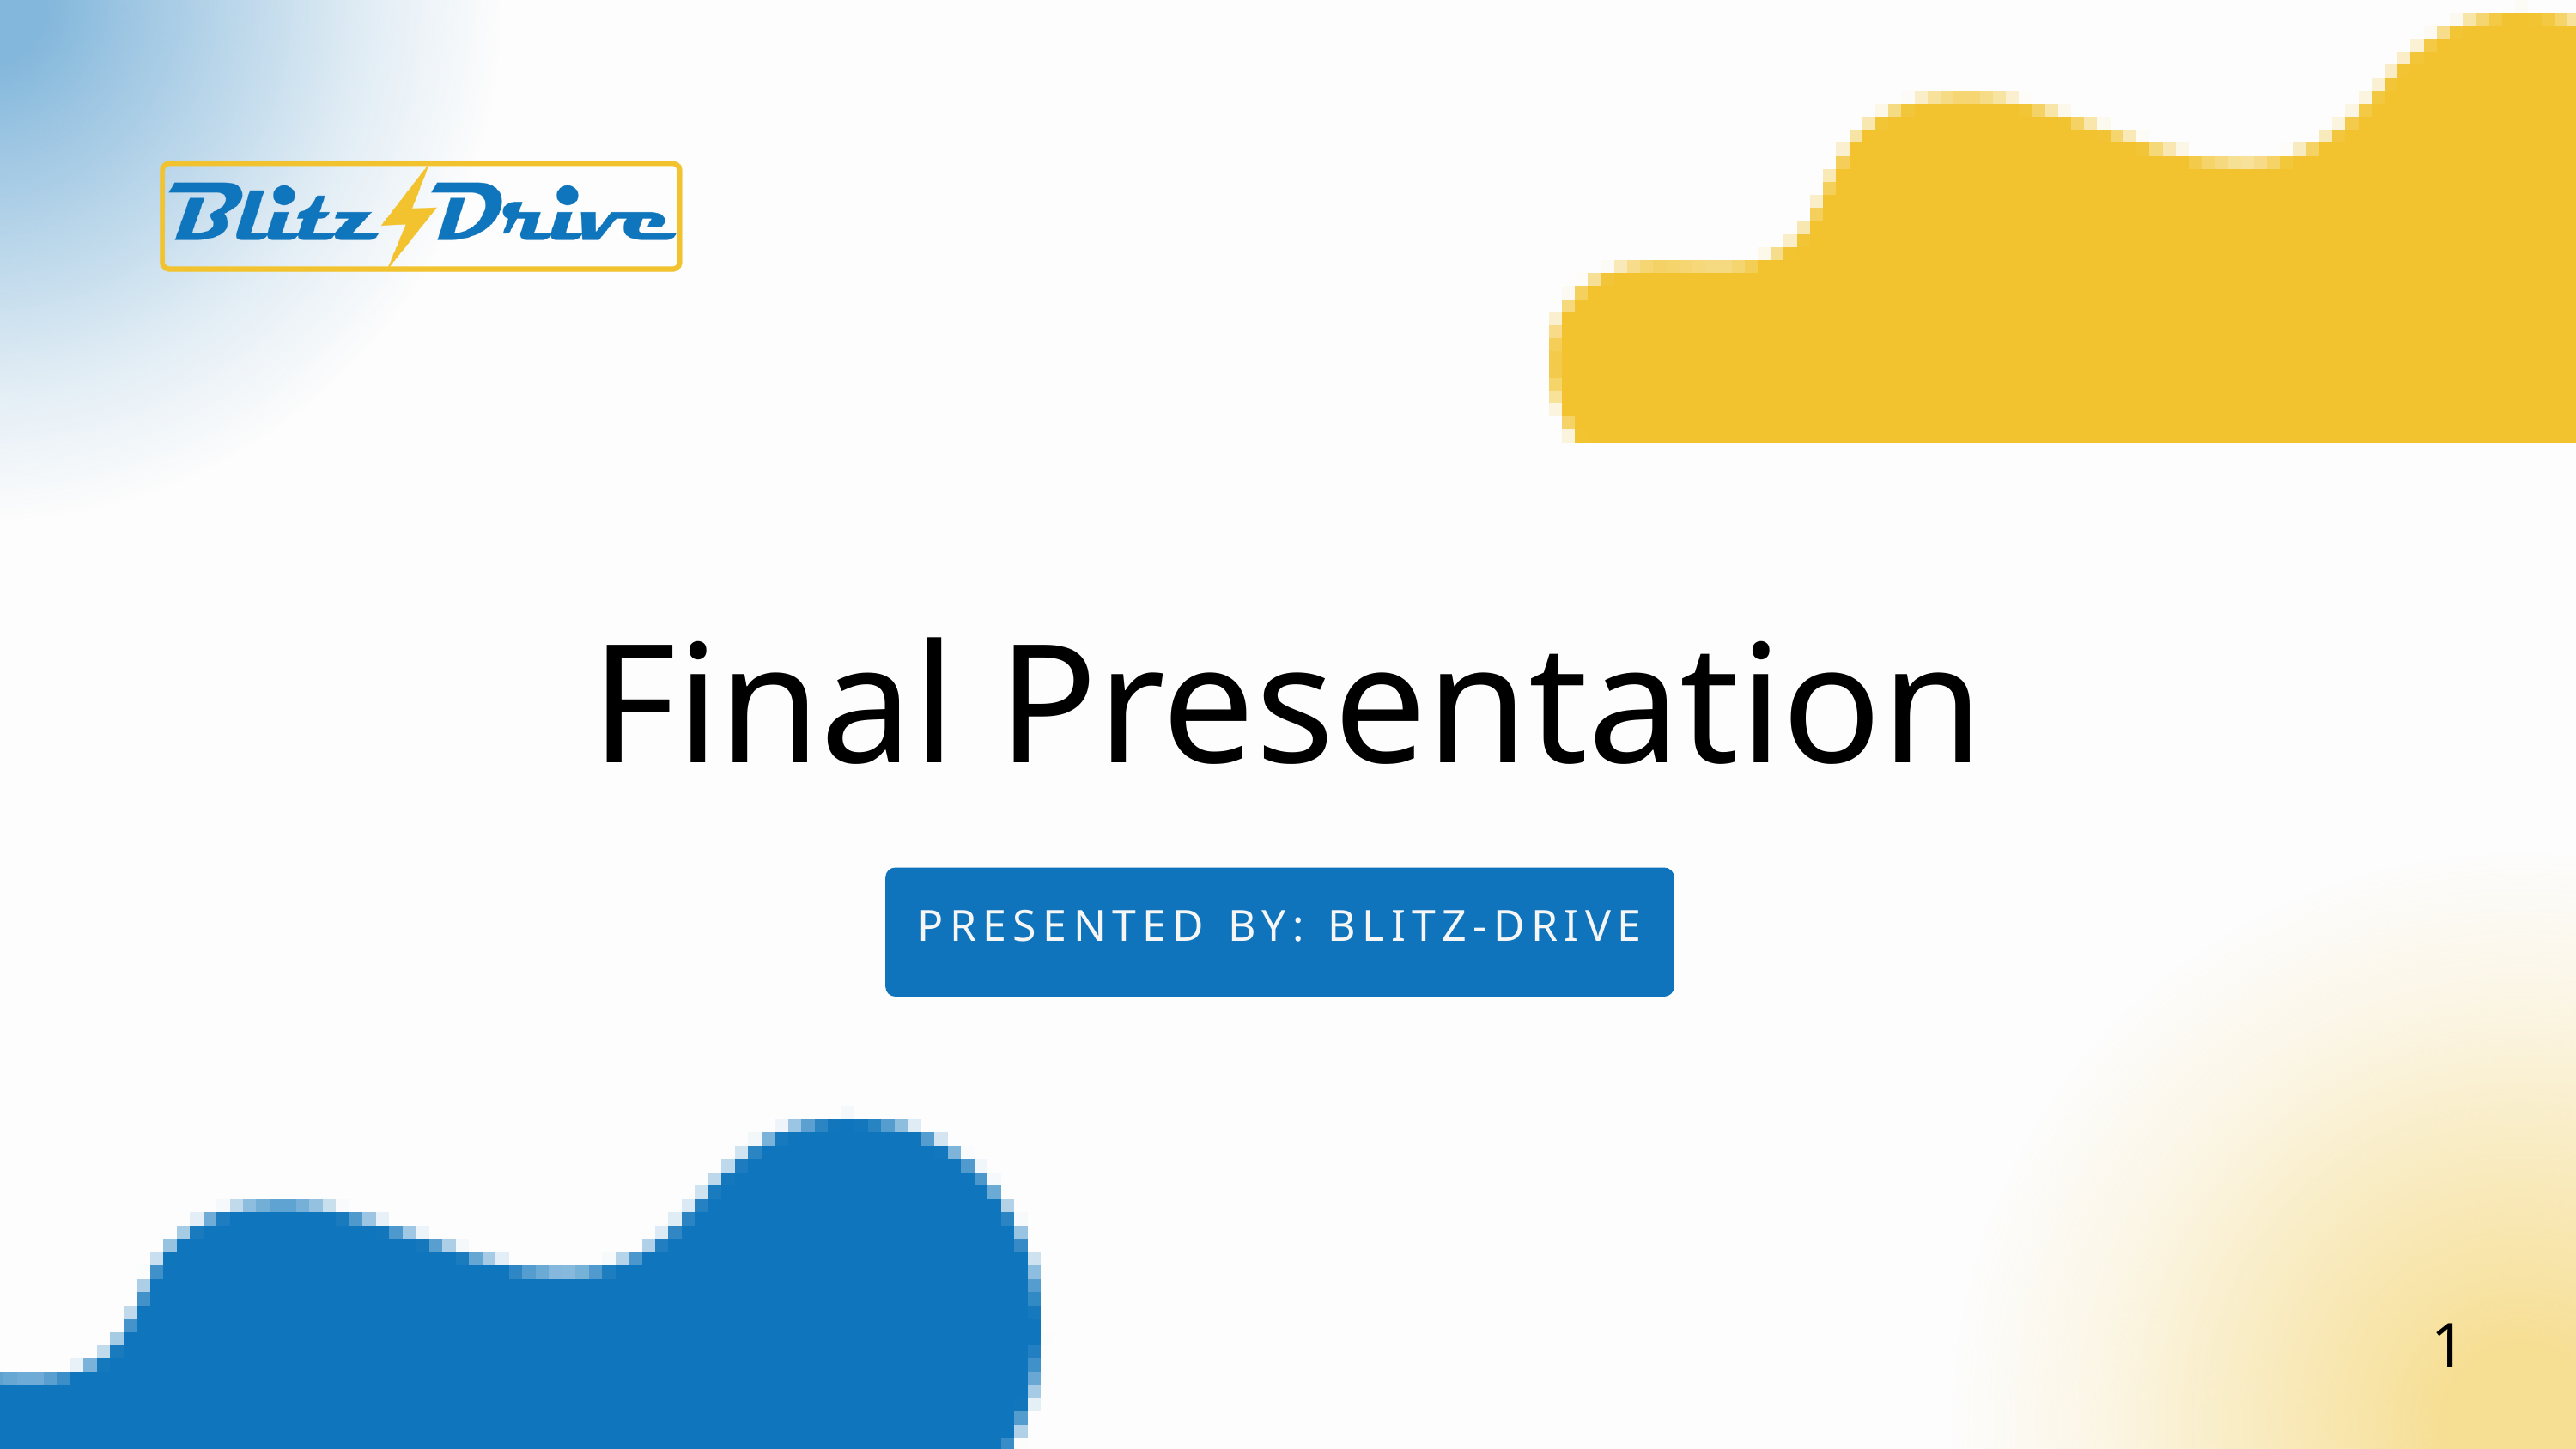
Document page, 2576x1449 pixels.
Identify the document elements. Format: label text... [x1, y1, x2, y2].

text_box [0, 1106, 1054, 1449]
text_box [0, 0, 990, 798]
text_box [884, 867, 1674, 997]
text_box [1949, 851, 2576, 1449]
text_box Final Presentation [552, 565, 2024, 796]
text_box 1 [2431, 1294, 2464, 1379]
text_box [1536, 0, 2576, 443]
